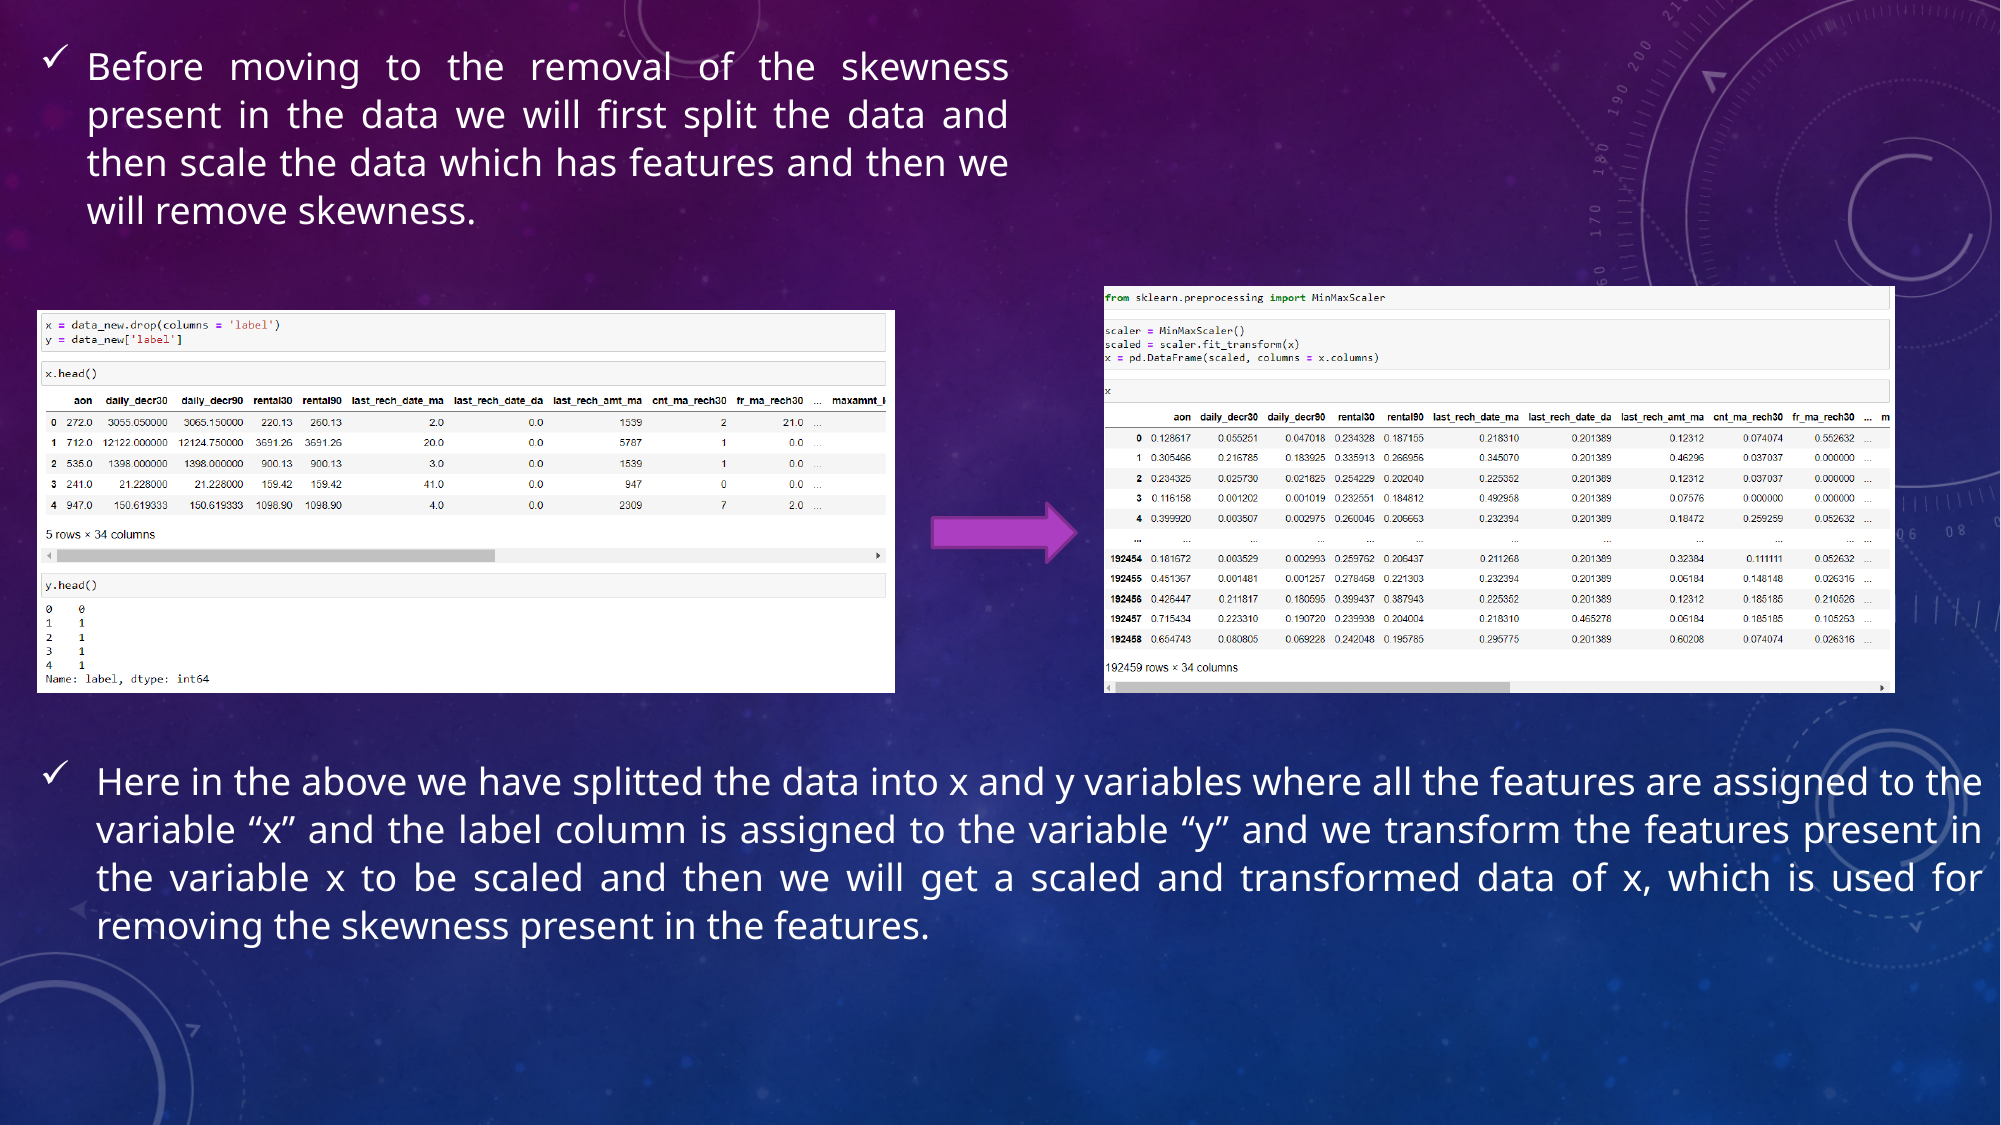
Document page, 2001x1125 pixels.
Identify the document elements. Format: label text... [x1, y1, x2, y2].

text_box Here in the above we have splitted the data into x and y variables where all the features are assigned to the variable “x” and the label column is assigned to the variable “y” and we transform the features present in the variable x to be scaled and then we will get a scaled and transformed data of x, which is used for removing the skewness present in the features. [24, 747, 2000, 955]
picture [0, 0, 2001, 1125]
text_box Before moving to the removal of the skewness present in the data we will first split the data and then scale the data which has features and then we will remove skewness. [24, 32, 1025, 240]
text_box [930, 501, 1078, 564]
